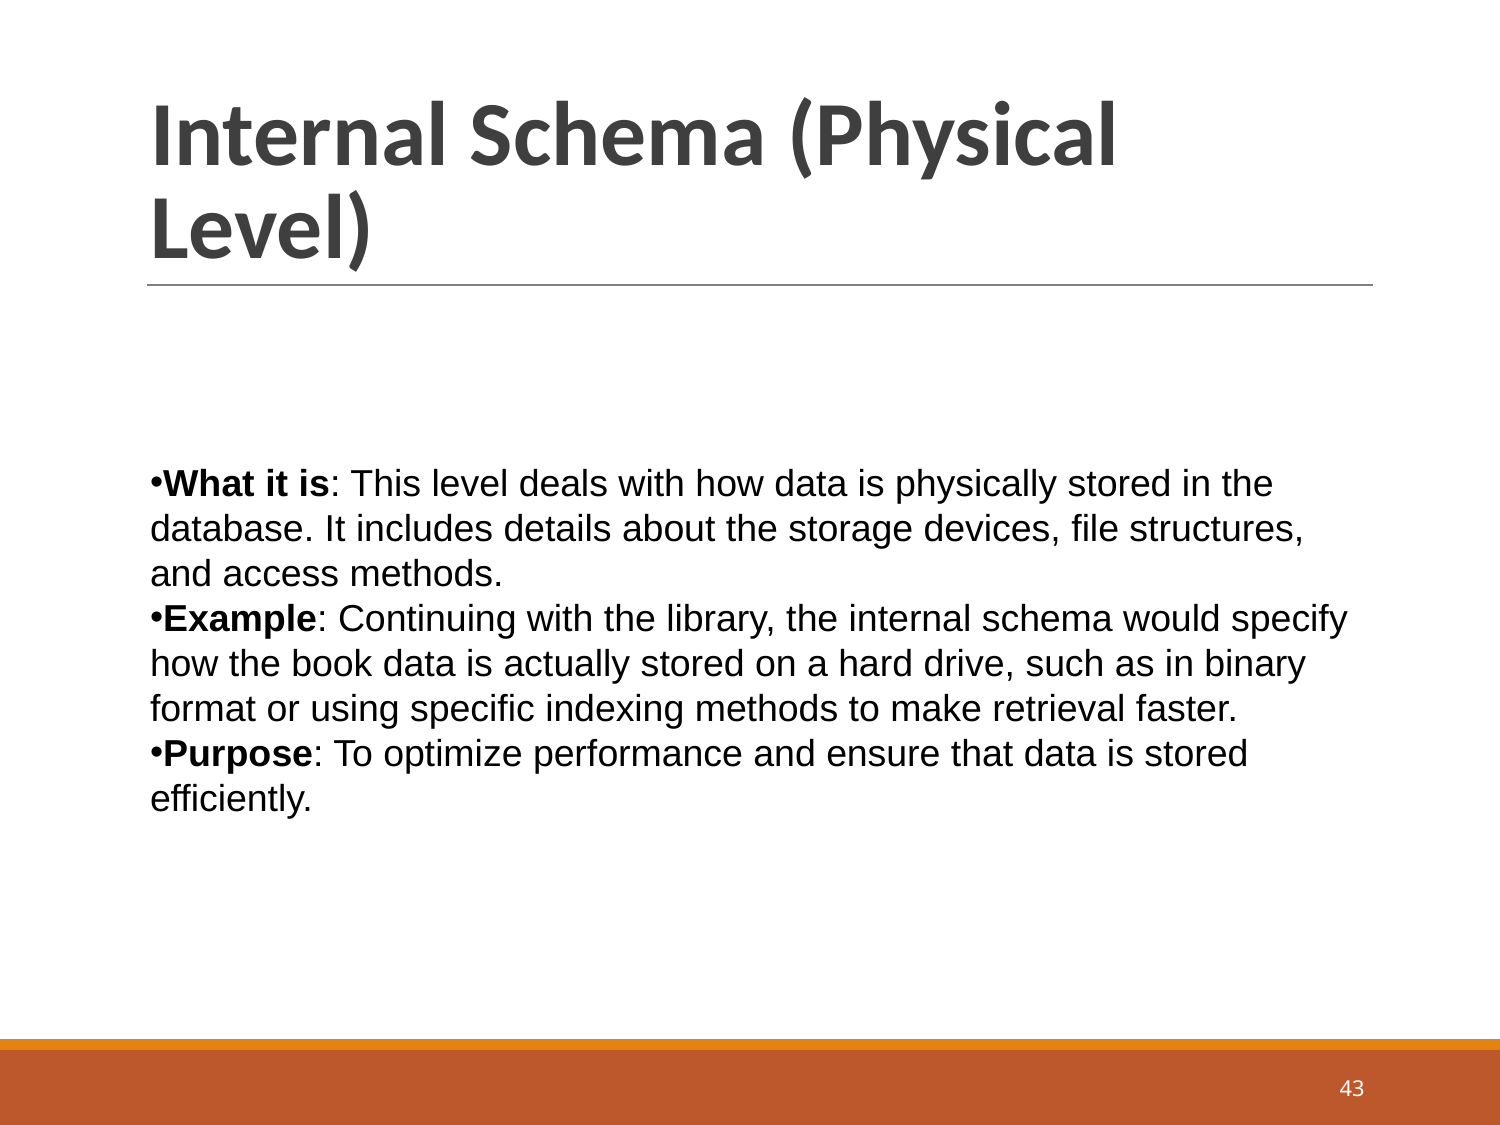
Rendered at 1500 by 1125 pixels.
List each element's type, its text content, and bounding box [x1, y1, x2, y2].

list What it is: This level deals with how data is physically stored in the database. It includes details about the storage devices, file structures, and access methods. Example: Continuing with the library, the internal schema would specify how the book data is actually stored on a hard drive, such as in binary format or using specific indexing methods to make retrieval faster. Purpose: To optimize performance and ensure that data is stored efficiently. [135, 312, 1388, 966]
slide_number ‹#› [1218, 1059, 1380, 1120]
title Internal Schema (Physical Level) [135, 47, 1373, 285]
